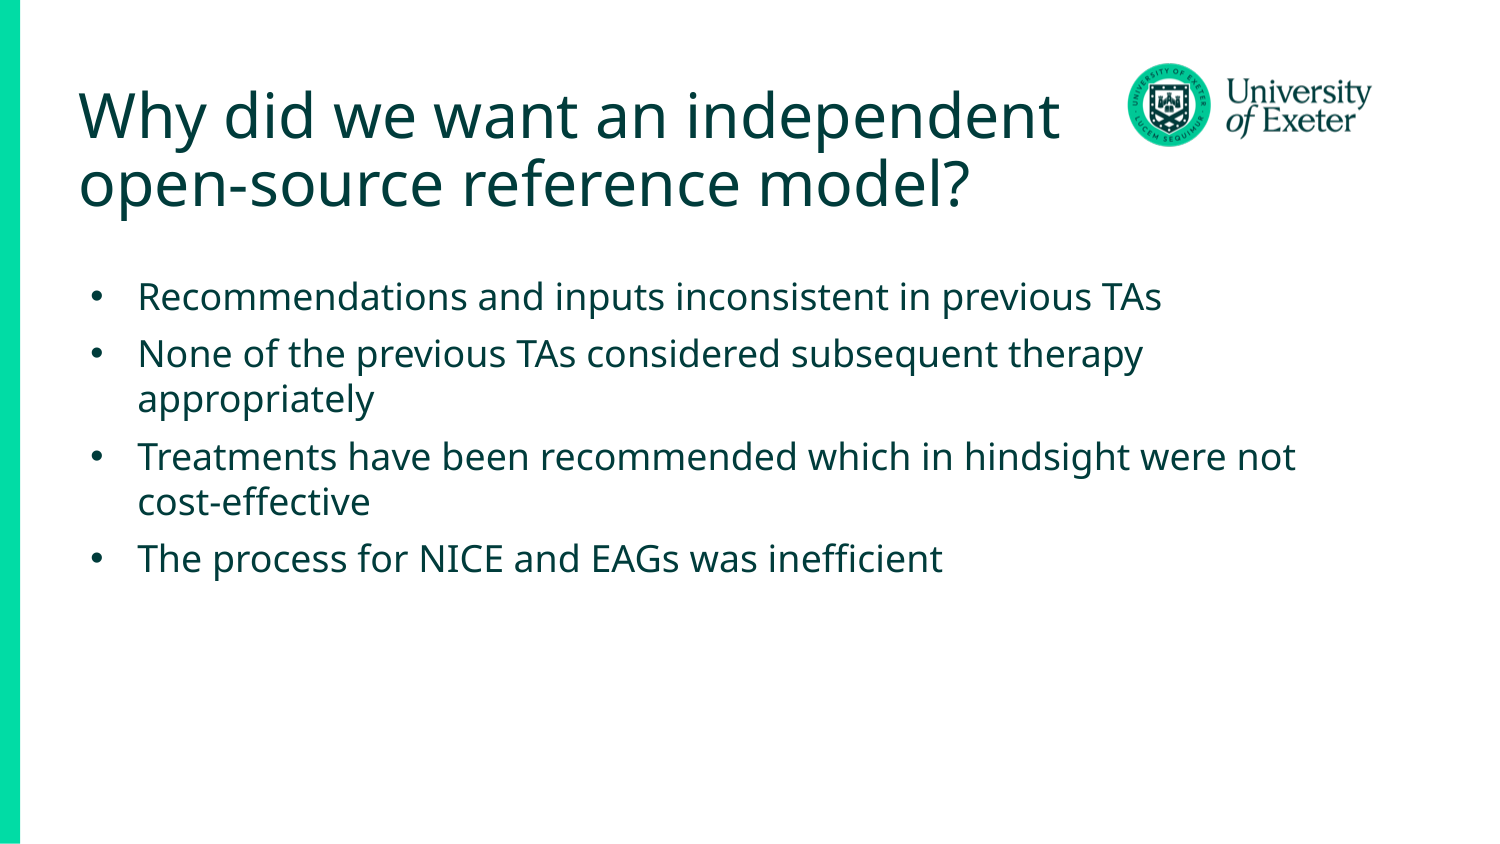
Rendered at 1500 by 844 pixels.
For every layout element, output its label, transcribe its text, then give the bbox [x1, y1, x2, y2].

picture [1115, 16, 1385, 194]
title Why did we want an independent open-source reference model? [64, 77, 1086, 153]
text_box Recommendations and inputs inconsistent in previous TAs None of the previous TAs considered subsequent therapy appropriately Treatments have been recommended which in hindsight were not cost-effective The process for NICE and EAGs was inefficient [75, 265, 1364, 646]
